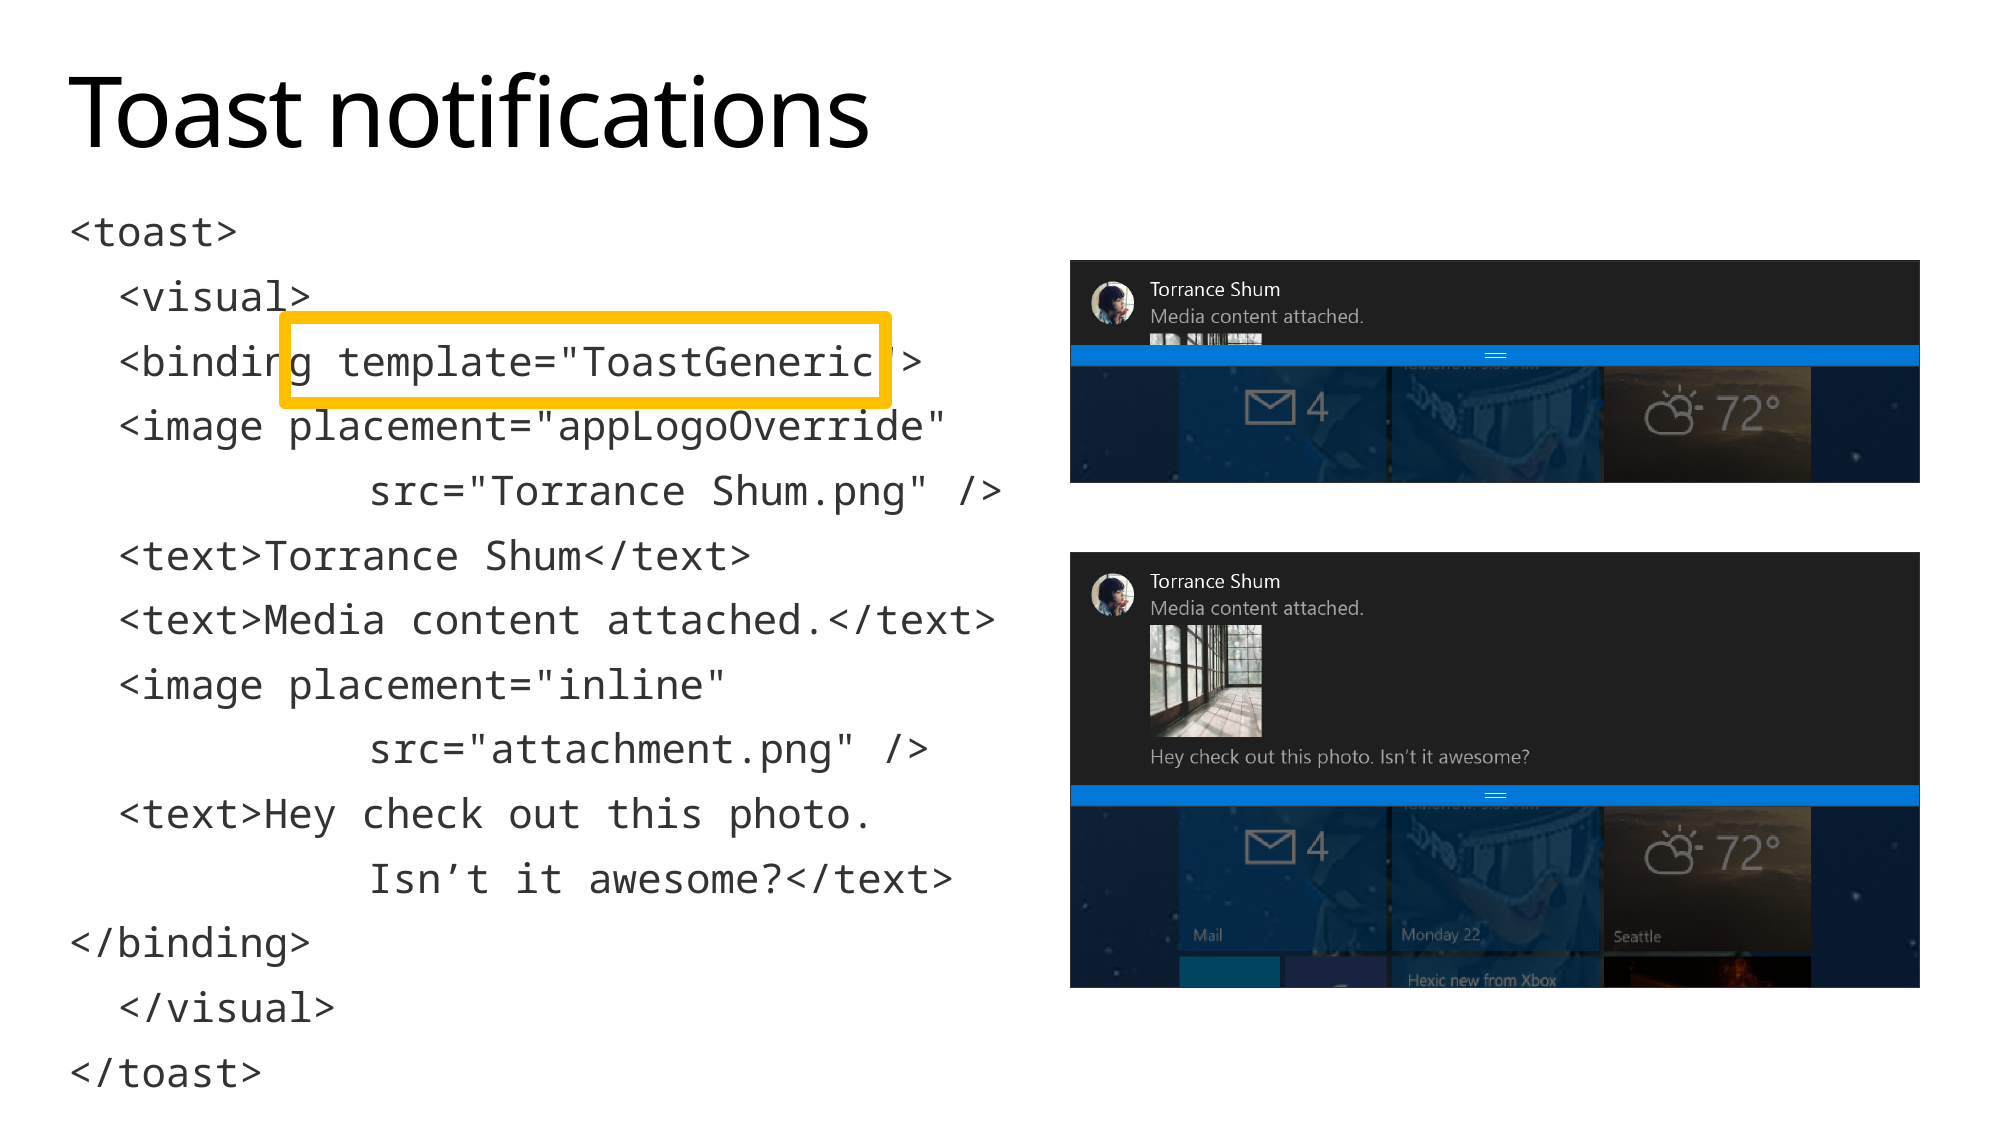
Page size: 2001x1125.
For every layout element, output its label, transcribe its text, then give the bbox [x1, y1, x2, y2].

picture [1069, 551, 1920, 988]
text_box [284, 317, 886, 404]
list <toast> <visual> <binding template="ToastGeneric"> <image placement="appLogoOverride" src="Torrance Shum.png" /> <text>Torrance Shum</text> <text>Media content attached.</text> <image placement="inline" src="attachment.png" /> <text>Hey check out this photo. Isn’t it awesome?</text> </binding> </visual> </toast> [44, 196, 1956, 1125]
title Toast notifications [44, 47, 1957, 196]
picture [1069, 260, 1920, 483]
